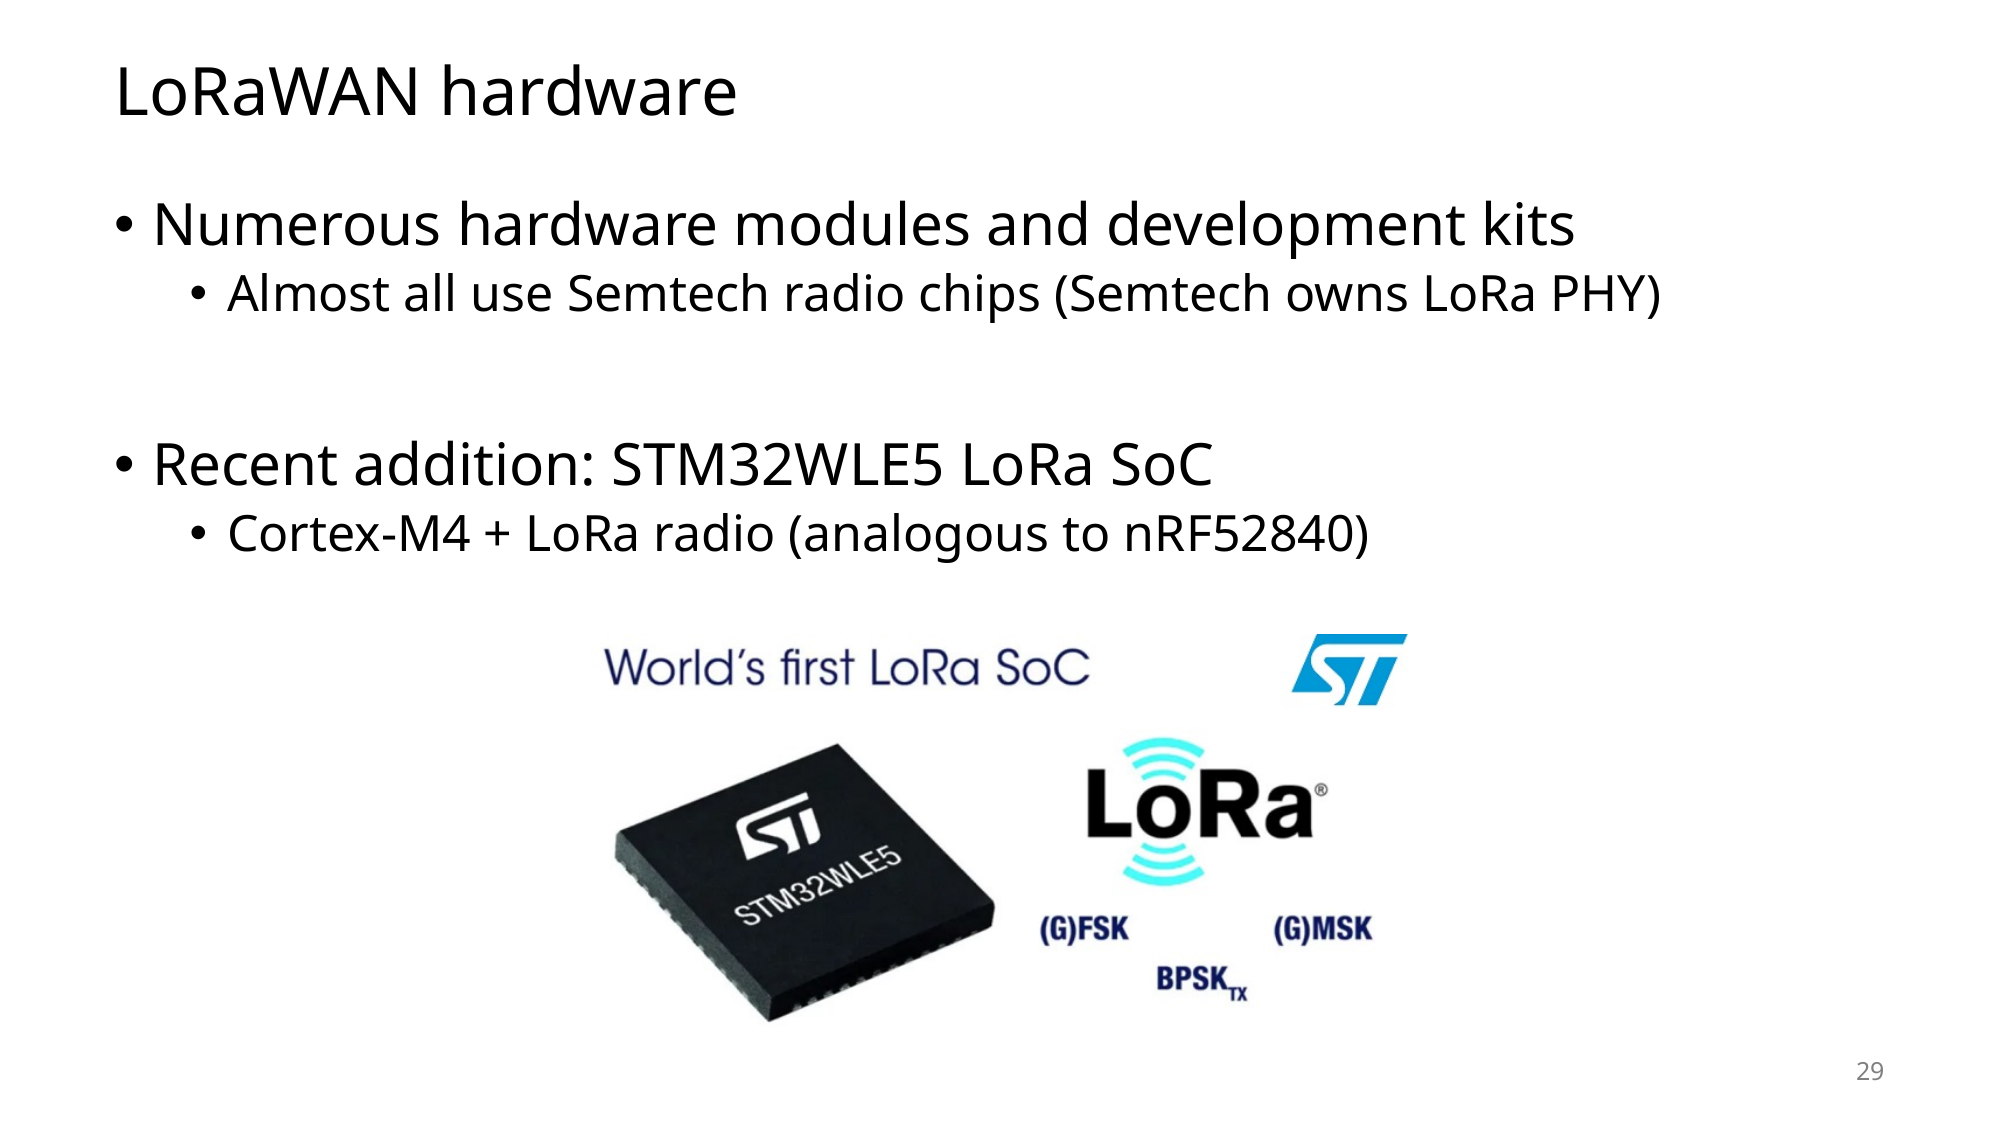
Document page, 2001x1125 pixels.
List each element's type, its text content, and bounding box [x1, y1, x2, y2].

title LoRaWAN hardware [99, 37, 1900, 150]
slide_number 29 [1749, 1042, 1900, 1103]
list Numerous hardware modules and development kits Almost all use Semtech radio chips (Semtech owns LoRa PHY) Recent addition: STM32WLE5 LoRa SoC Cortex-M4 + LoRa radio (analogous to nRF52840) [99, 187, 1900, 1013]
picture [591, 634, 1408, 1043]
